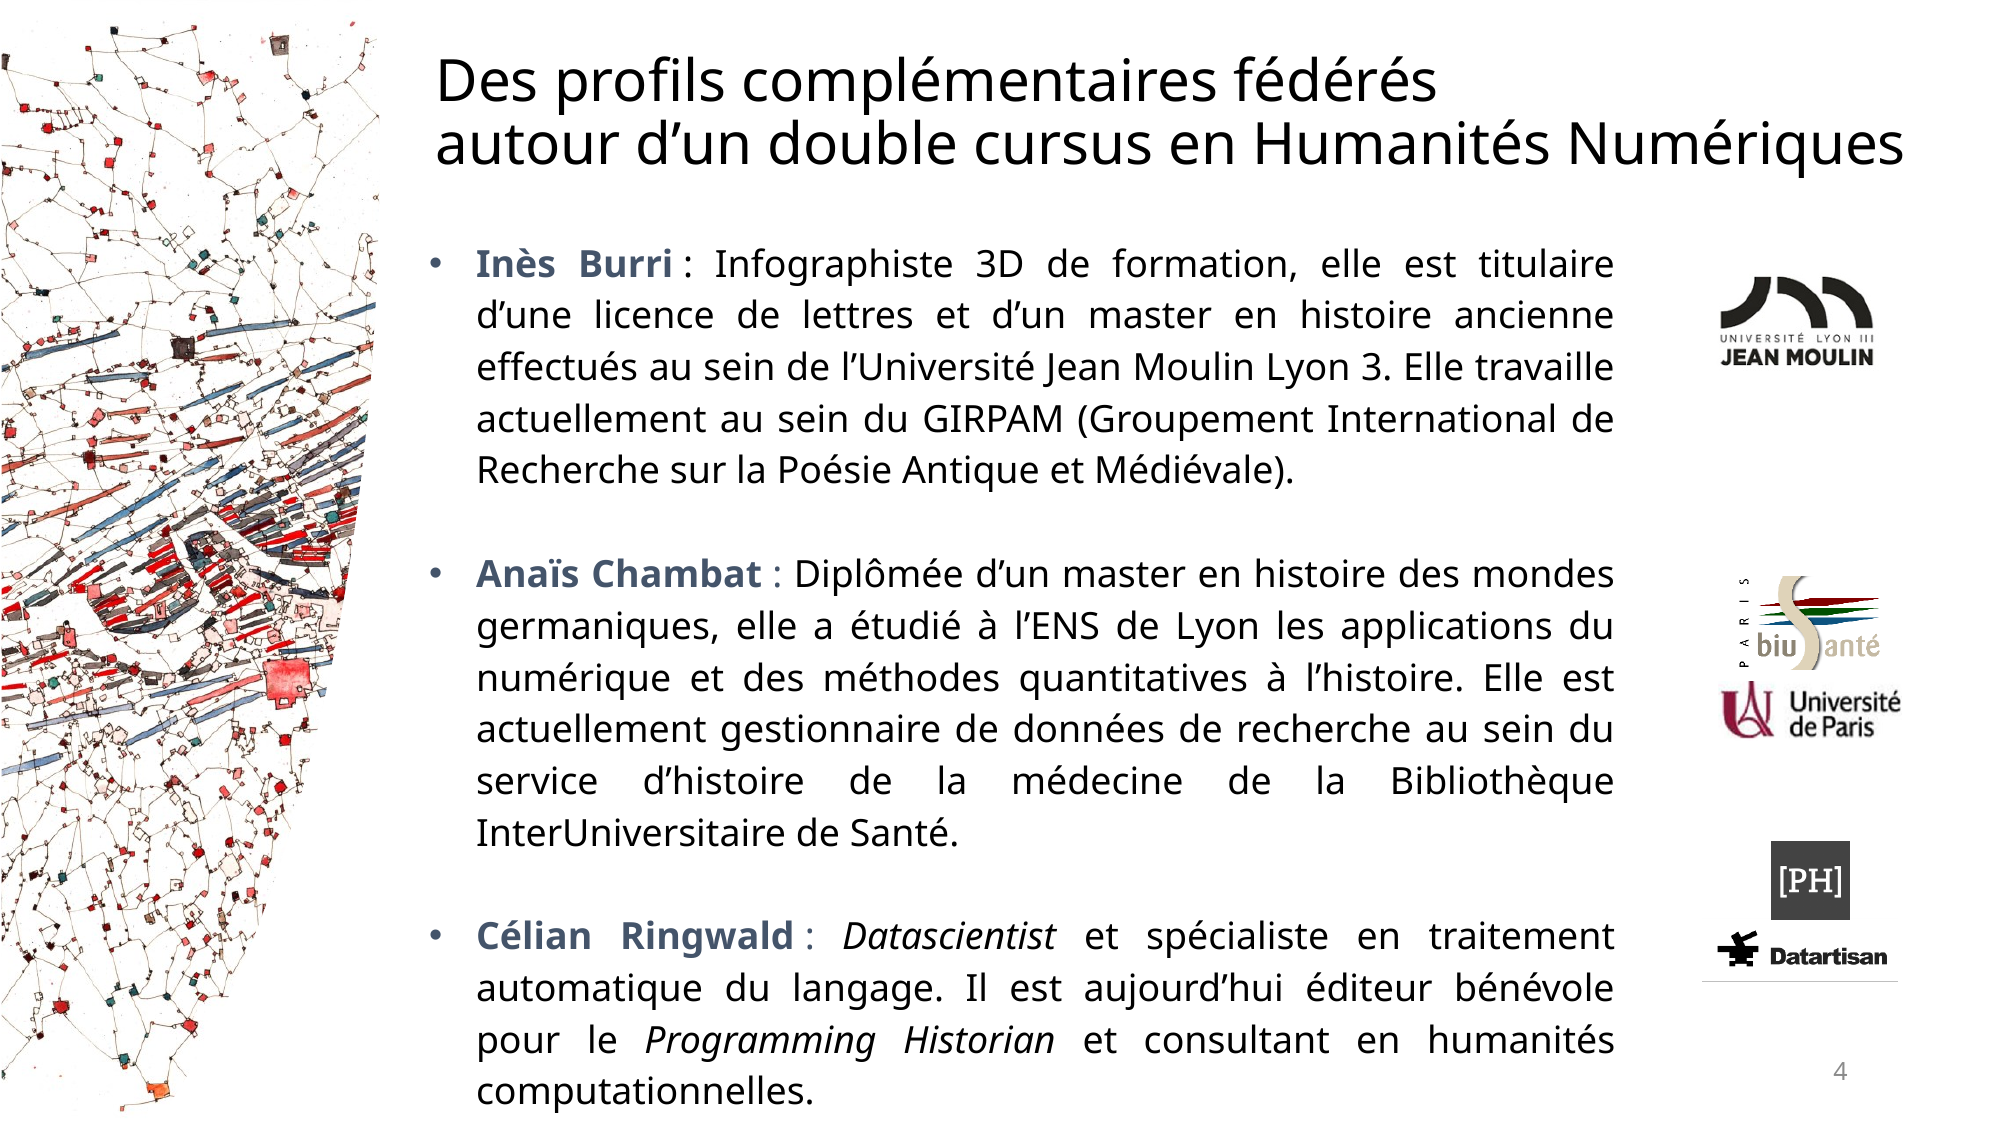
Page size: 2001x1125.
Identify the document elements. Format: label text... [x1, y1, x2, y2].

text_box Inès Burri : Infographiste 3D de formation, elle est titulaire d’une licence de lettres et d’un master en histoire ancienne effectués au sein de l’Université Jean Moulin Lyon 3. Elle travaille actuellement au sein du GIRPAM (Groupement International de Recherche sur la Poésie Antique et Médiévale). Anaïs Chambat : Diplômée d’un master en histoire des mondes germaniques, elle a étudié à l’ENS de Lyon les applications du numérique et des méthodes quantitatives à l’histoire. Elle est actuellement gestionnaire de données de recherche au sein du service d’histoire de la médecine de la Bibliothèque InterUniversitaire de Santé. Célian Ringwald : Datascientist et spécialiste en traitement automatique du langage. Il est aujourd’hui éditeur bénévole pour le Programming Historian et consultant en humanités computationnelles. [414, 225, 1631, 1120]
picture [1735, 576, 1883, 670]
picture [1, 0, 380, 1125]
picture [1688, 257, 1904, 384]
picture [1718, 681, 1904, 742]
text_box Des profils complémentaires fédérés autour d’un double cursus en Humanités Numériques [420, 43, 2000, 174]
slide_number 4 [1412, 1042, 1863, 1103]
picture [1673, 841, 1938, 984]
